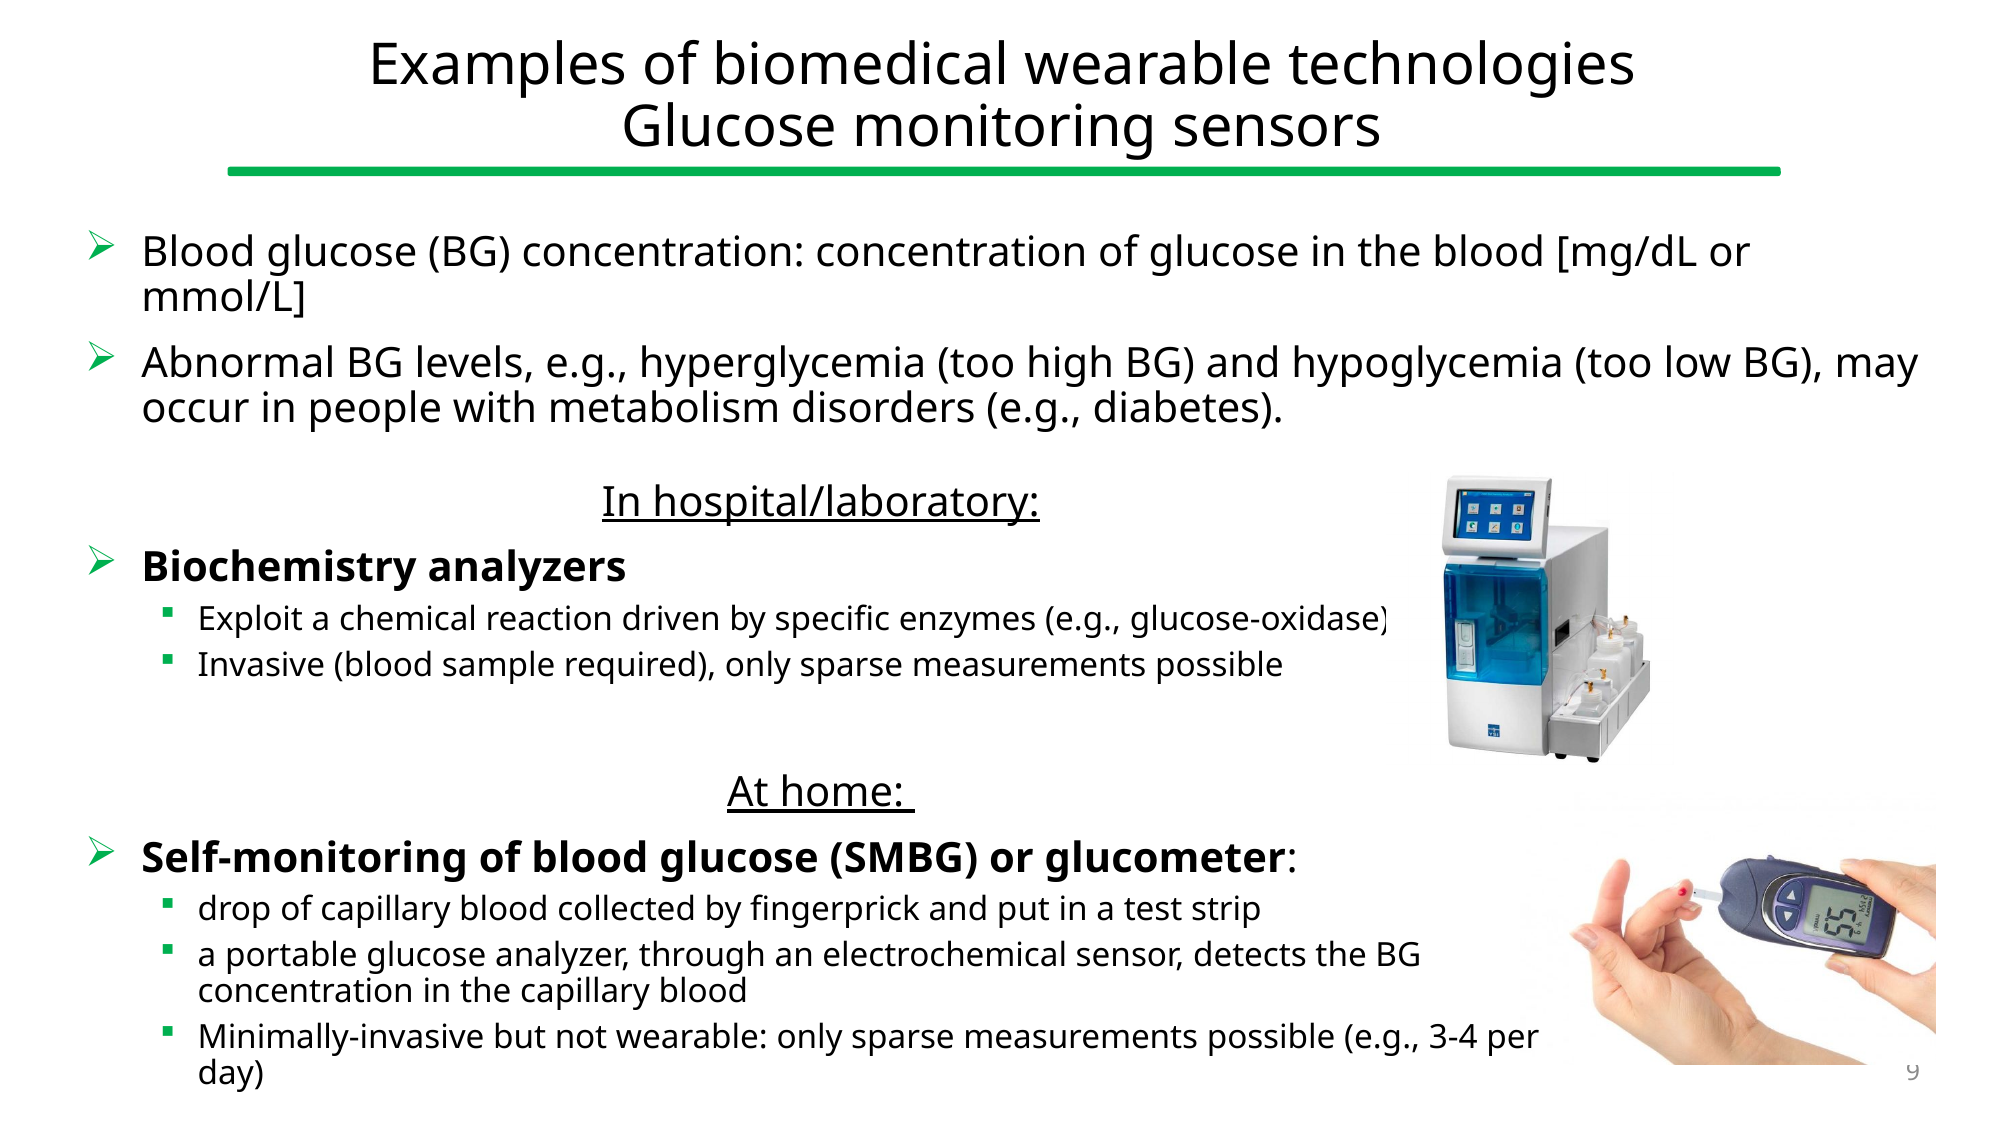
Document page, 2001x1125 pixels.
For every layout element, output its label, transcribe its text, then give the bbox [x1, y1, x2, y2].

text_box In hospital/laboratory: Biochemistry analyzers Exploit a chemical reaction driven by specific enzymes (e.g., glucose-oxidase) Invasive (blood sample required), only sparse measurements possible At home: Self-monitoring of blood glucose (SMBG) or glucometer: drop of capillary blood collected by fingerprick and put in a test strip a portable glucose analyzer, through an electrochemical sensor, detects the BG concentration in the capillary blood Minimally-invasive but not wearable: only sparse measurements possible (e.g., 3-4 per day) [70, 472, 1572, 1076]
list Blood glucose (BG) concentration: concentration of glucose in the blood [mg/dL or mmol/L] Abnormal BG levels, e.g., hyperglycemia (too high BG) and hypoglycemia (too low BG), may occur in people with metabolism disorders (e.g., diabetes). [70, 223, 1936, 792]
slide_number 9 [1412, 1042, 1936, 1103]
picture [1520, 792, 1936, 1065]
title Examples of biomedical wearable technologies Glucose monitoring sensors [70, 26, 1936, 168]
picture [1386, 472, 1674, 765]
